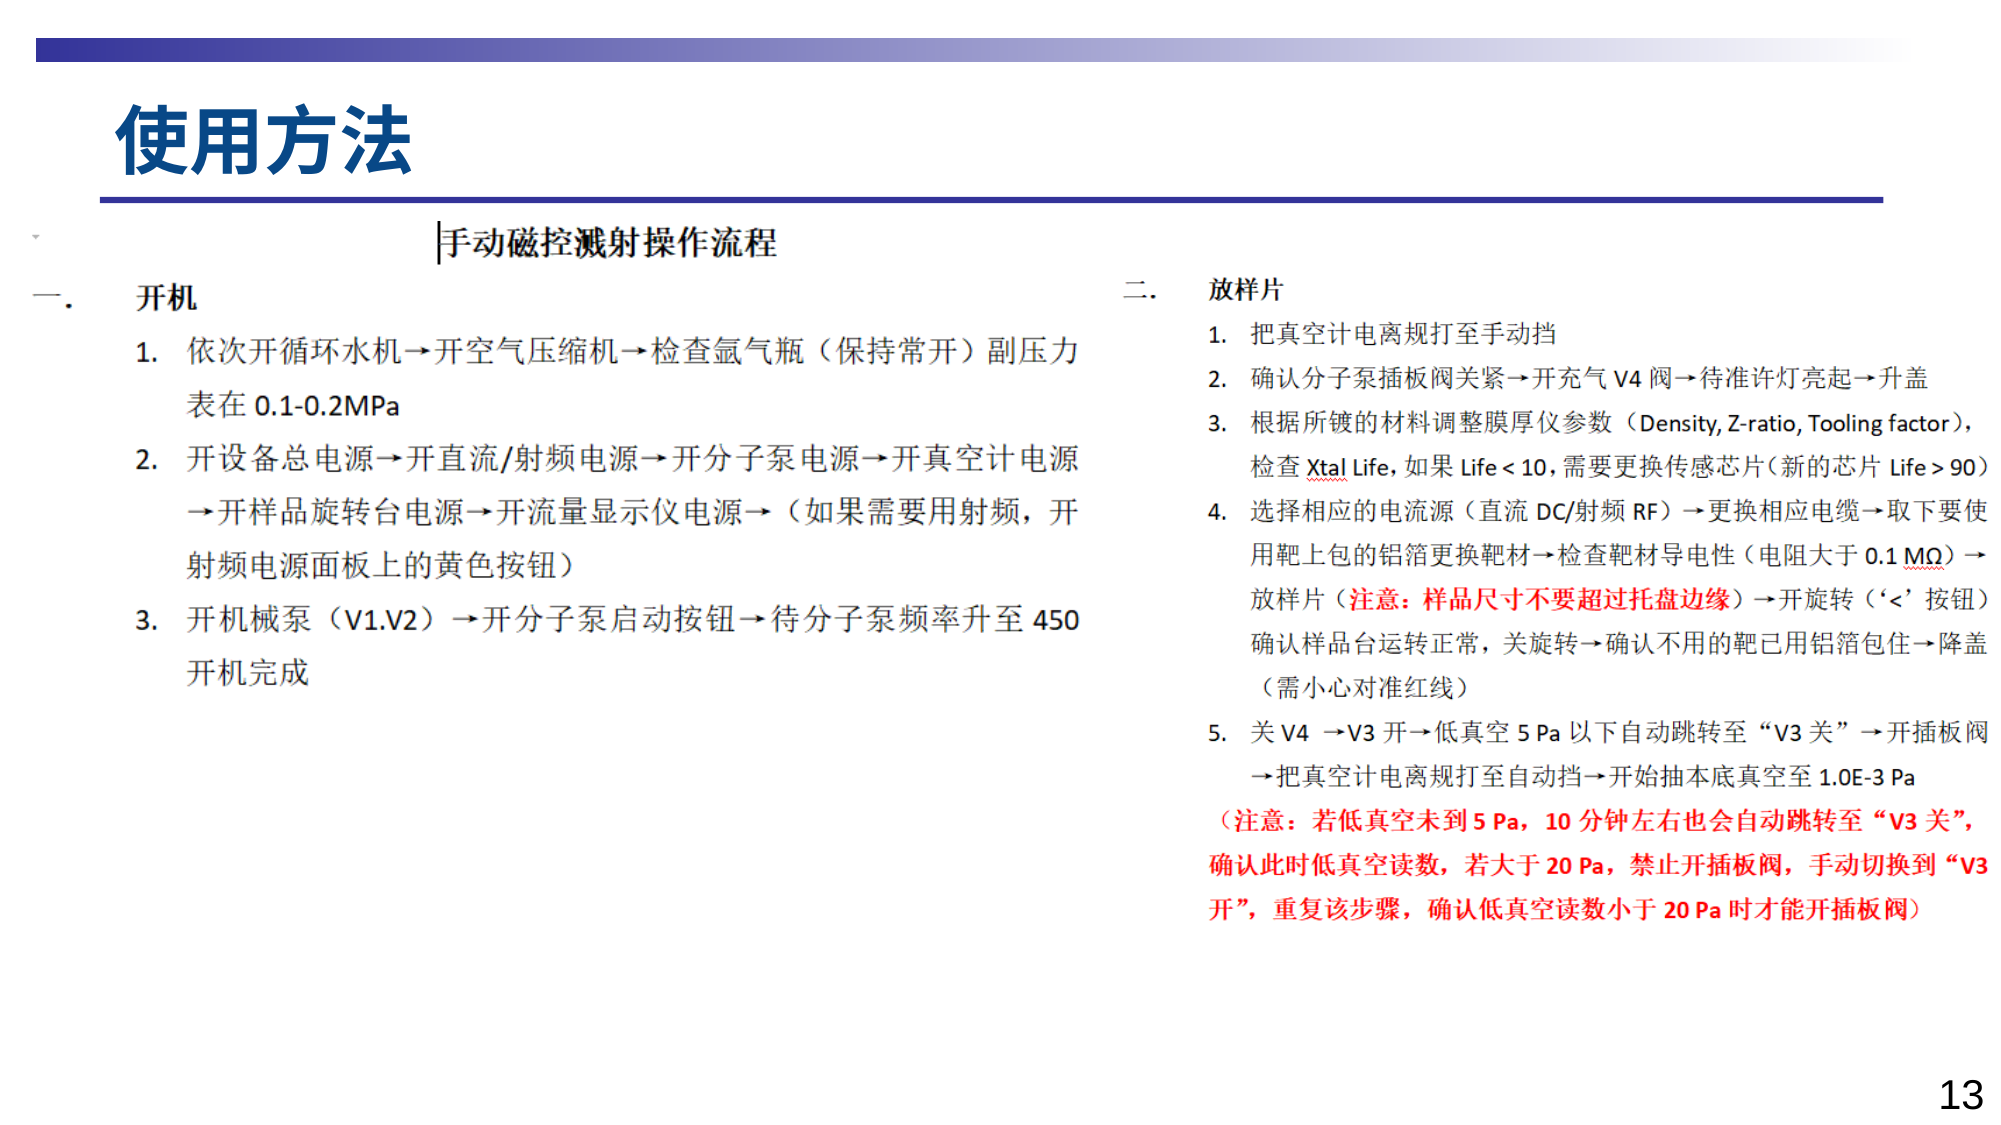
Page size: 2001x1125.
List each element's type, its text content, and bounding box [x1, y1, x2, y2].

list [1116, 266, 2000, 931]
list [23, 221, 1095, 702]
title 使用方法 [99, 45, 1900, 233]
